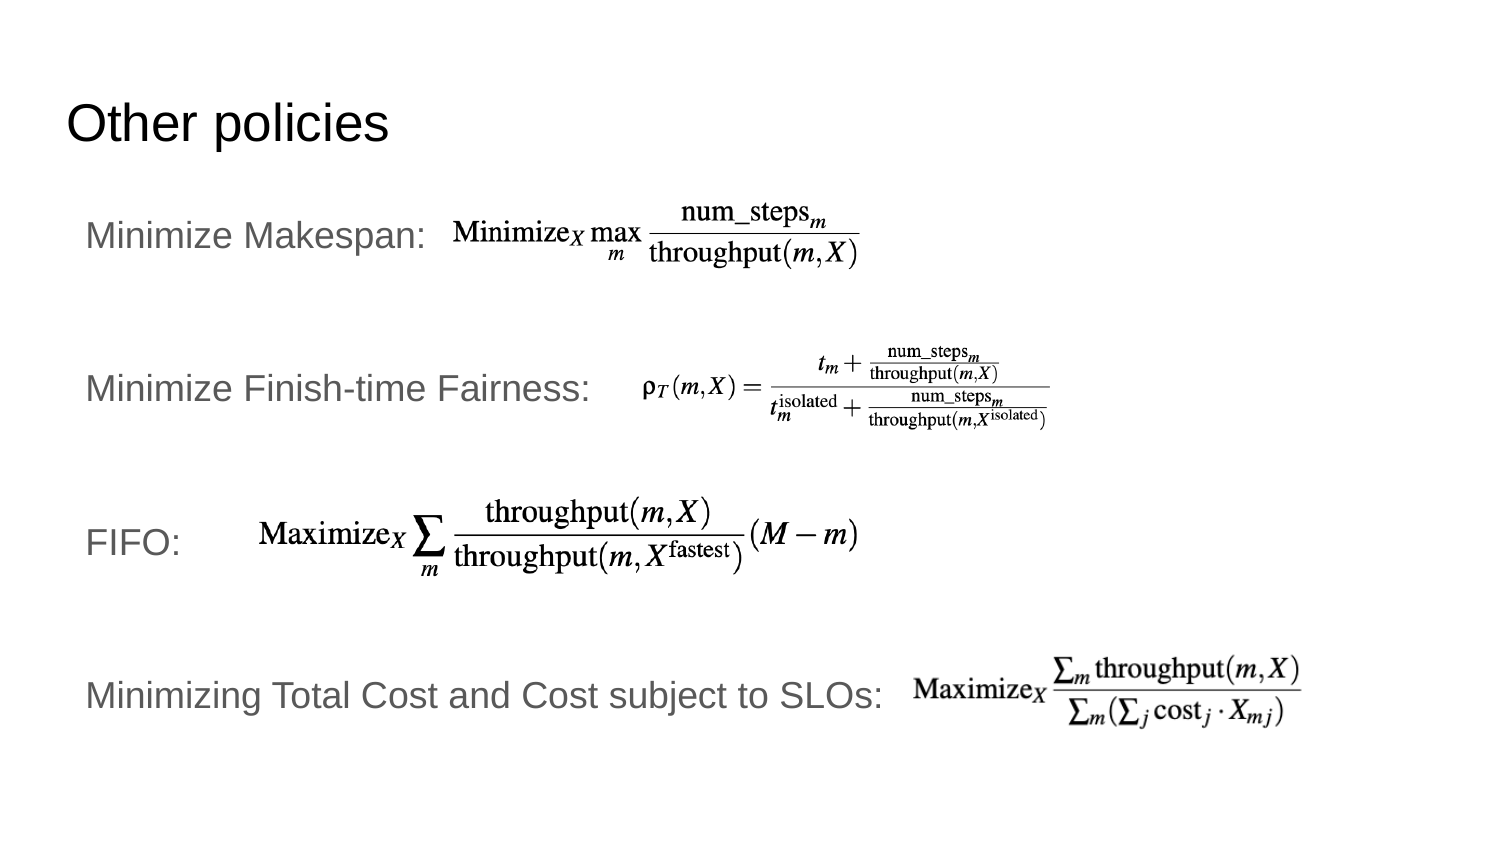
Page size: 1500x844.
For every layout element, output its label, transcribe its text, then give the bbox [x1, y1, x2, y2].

picture [417, 174, 930, 277]
list Minimize Makespan: Minimize Finish-time Fairness: FIFO: Minimizing Total Cost and Cost subject to SLOs: [70, 189, 1468, 750]
title Other policies [51, 72, 1449, 167]
picture [600, 321, 1074, 449]
picture [217, 468, 885, 584]
picture [884, 634, 1348, 743]
